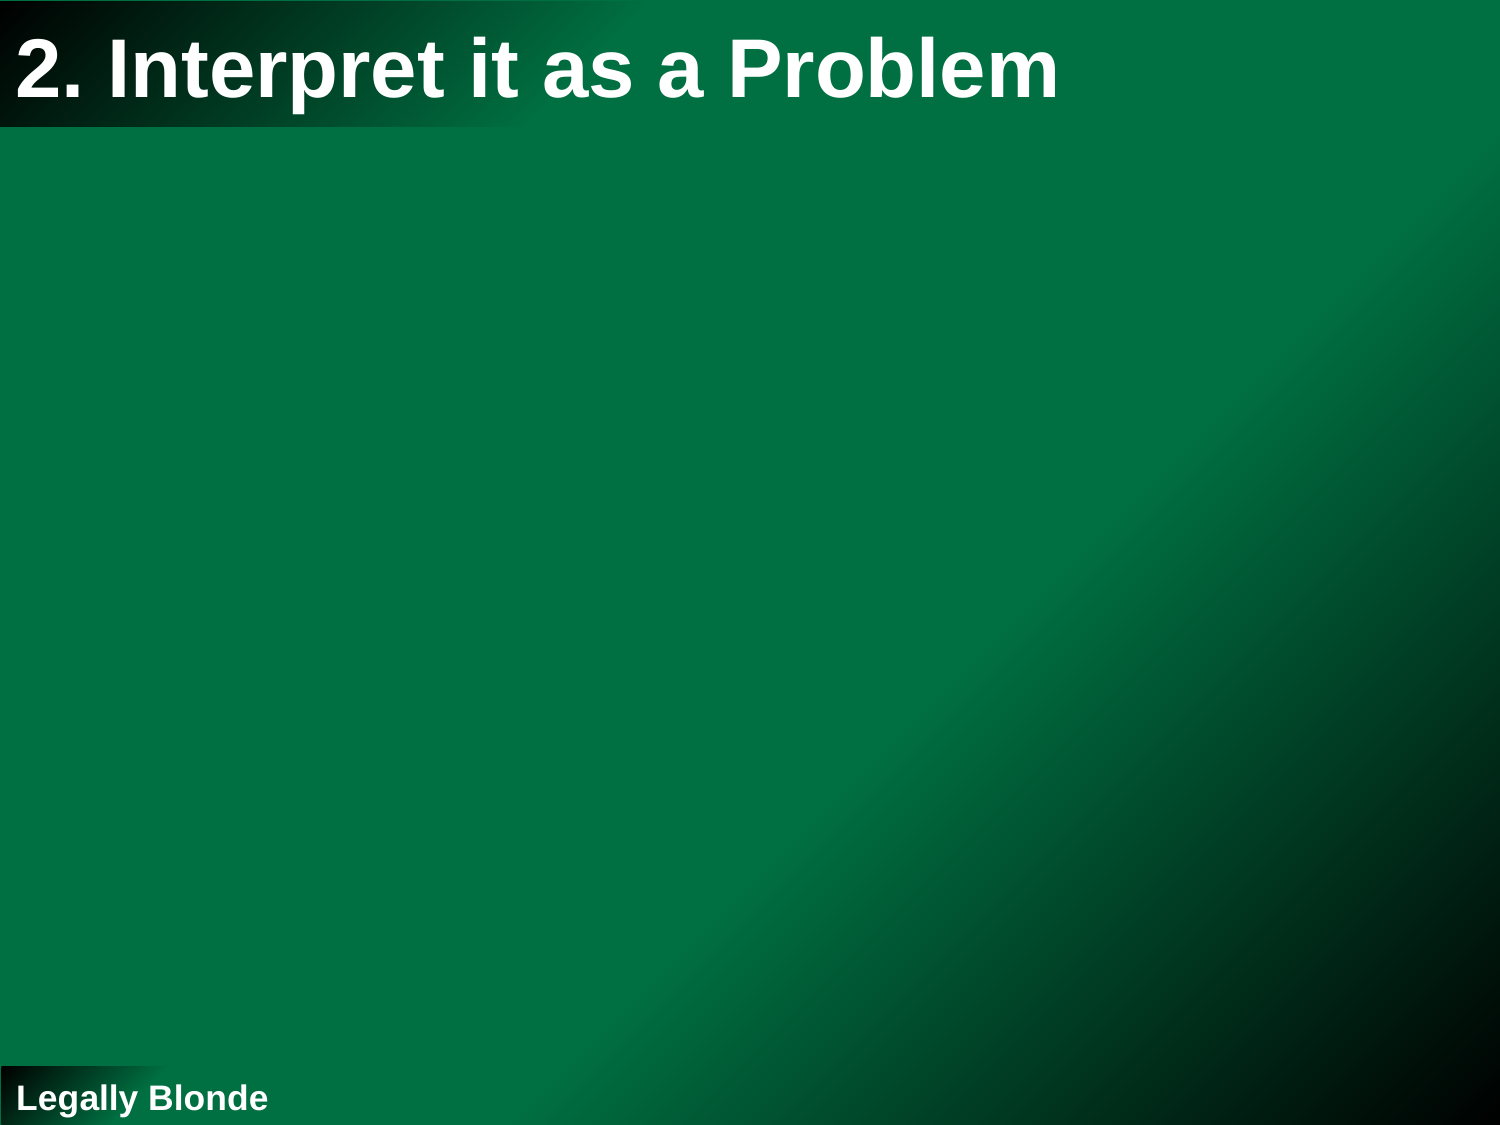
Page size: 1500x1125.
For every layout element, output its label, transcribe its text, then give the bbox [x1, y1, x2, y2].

text_box Legally Blonde [1, 1066, 316, 1125]
text_box 2. Interpret it as a Problem [0, 1, 1350, 127]
